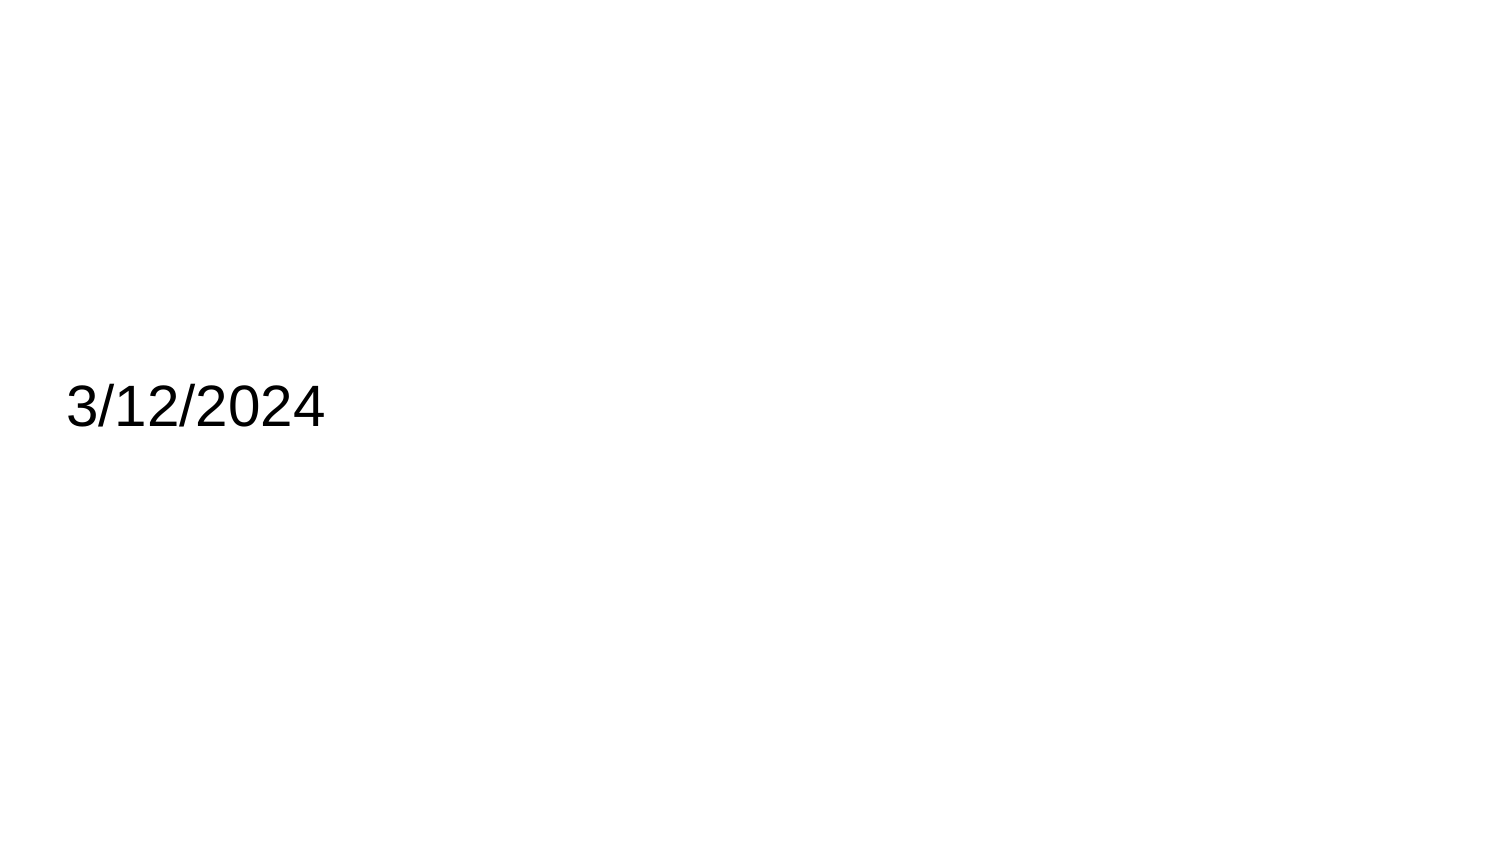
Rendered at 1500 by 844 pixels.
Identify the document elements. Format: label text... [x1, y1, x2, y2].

title 3/12/2024 [51, 352, 1449, 491]
